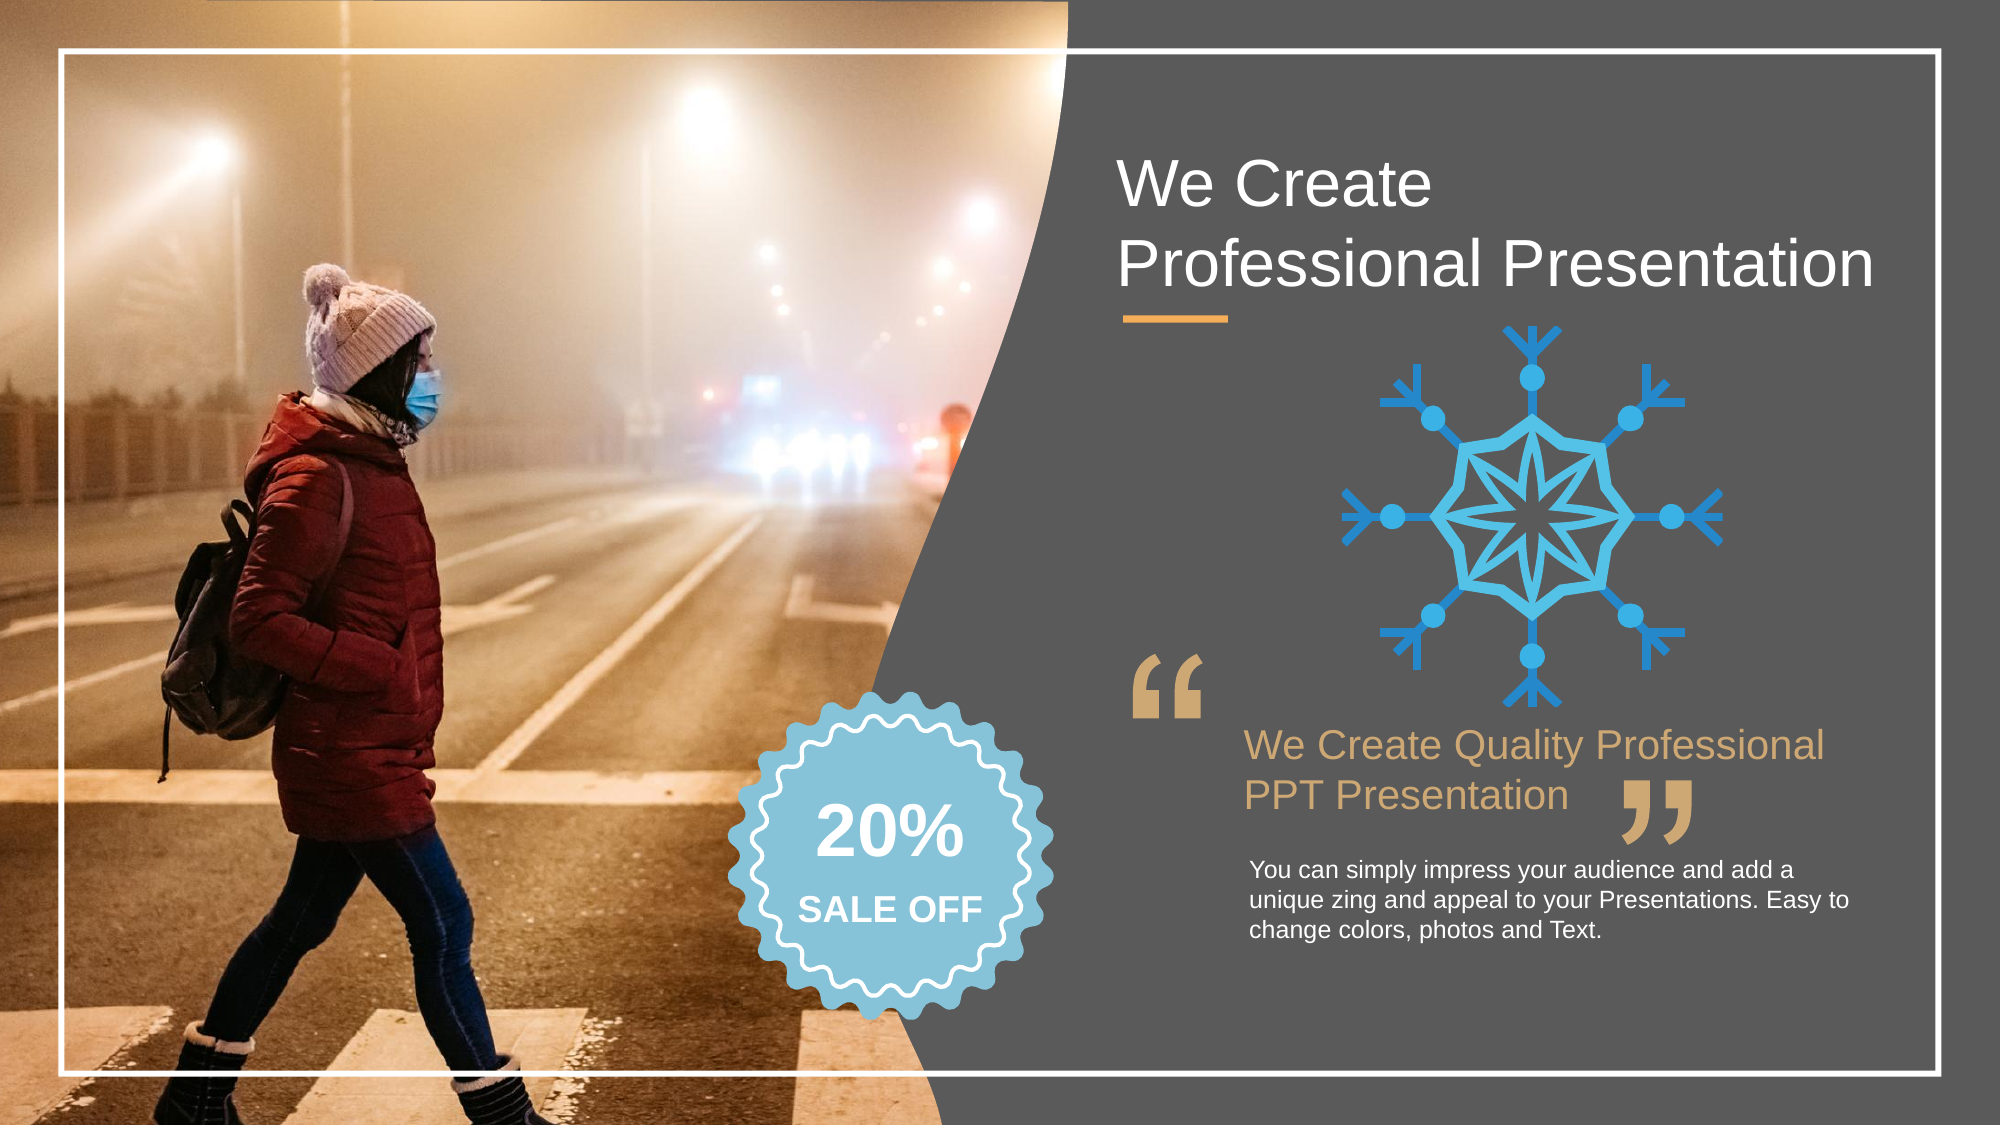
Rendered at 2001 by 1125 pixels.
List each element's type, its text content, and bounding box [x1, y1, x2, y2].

text_box You can simply impress your audience and add a unique zing and appeal to your Presentations. Easy to change colors, photos and Text. [1234, 846, 1870, 951]
text_box [1620, 779, 1651, 847]
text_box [775, 773, 1006, 939]
text_box [1173, 652, 1205, 720]
picture [1341, 326, 1723, 707]
picture [0, 0, 1069, 1125]
text_box [1661, 779, 1693, 847]
text_box [1122, 314, 1229, 324]
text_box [727, 691, 1054, 1020]
text_box We Create Quality Professional PPT Presentation [1237, 717, 1912, 818]
text_box [1069, 47, 1943, 1078]
text_box [1131, 652, 1163, 720]
text_box We Create Professional Presentation [1109, 140, 1906, 301]
